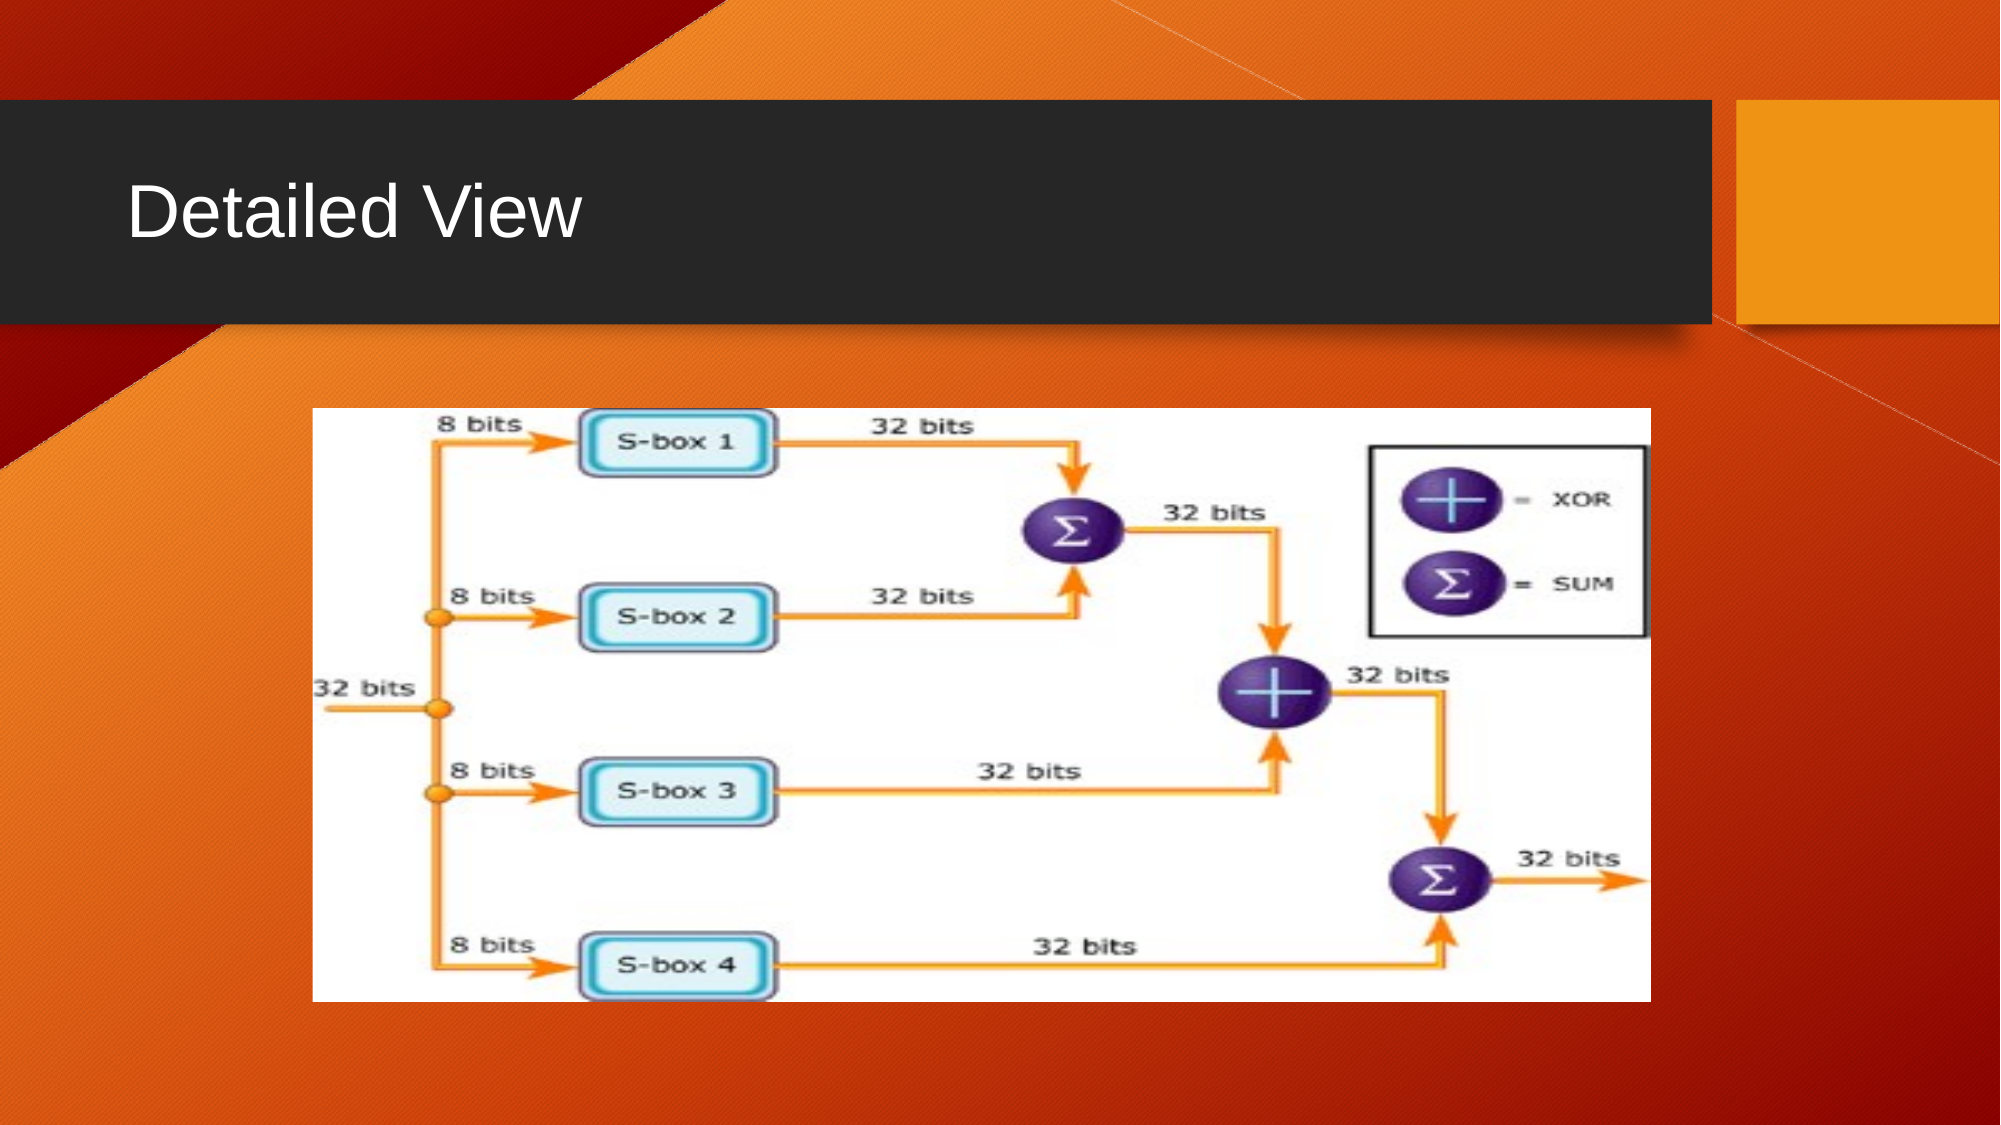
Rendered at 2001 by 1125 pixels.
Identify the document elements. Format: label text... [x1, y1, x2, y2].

picture [0, 0, 2000, 1125]
title Detailed View [124, 160, 587, 351]
text_box [312, 408, 1651, 1002]
